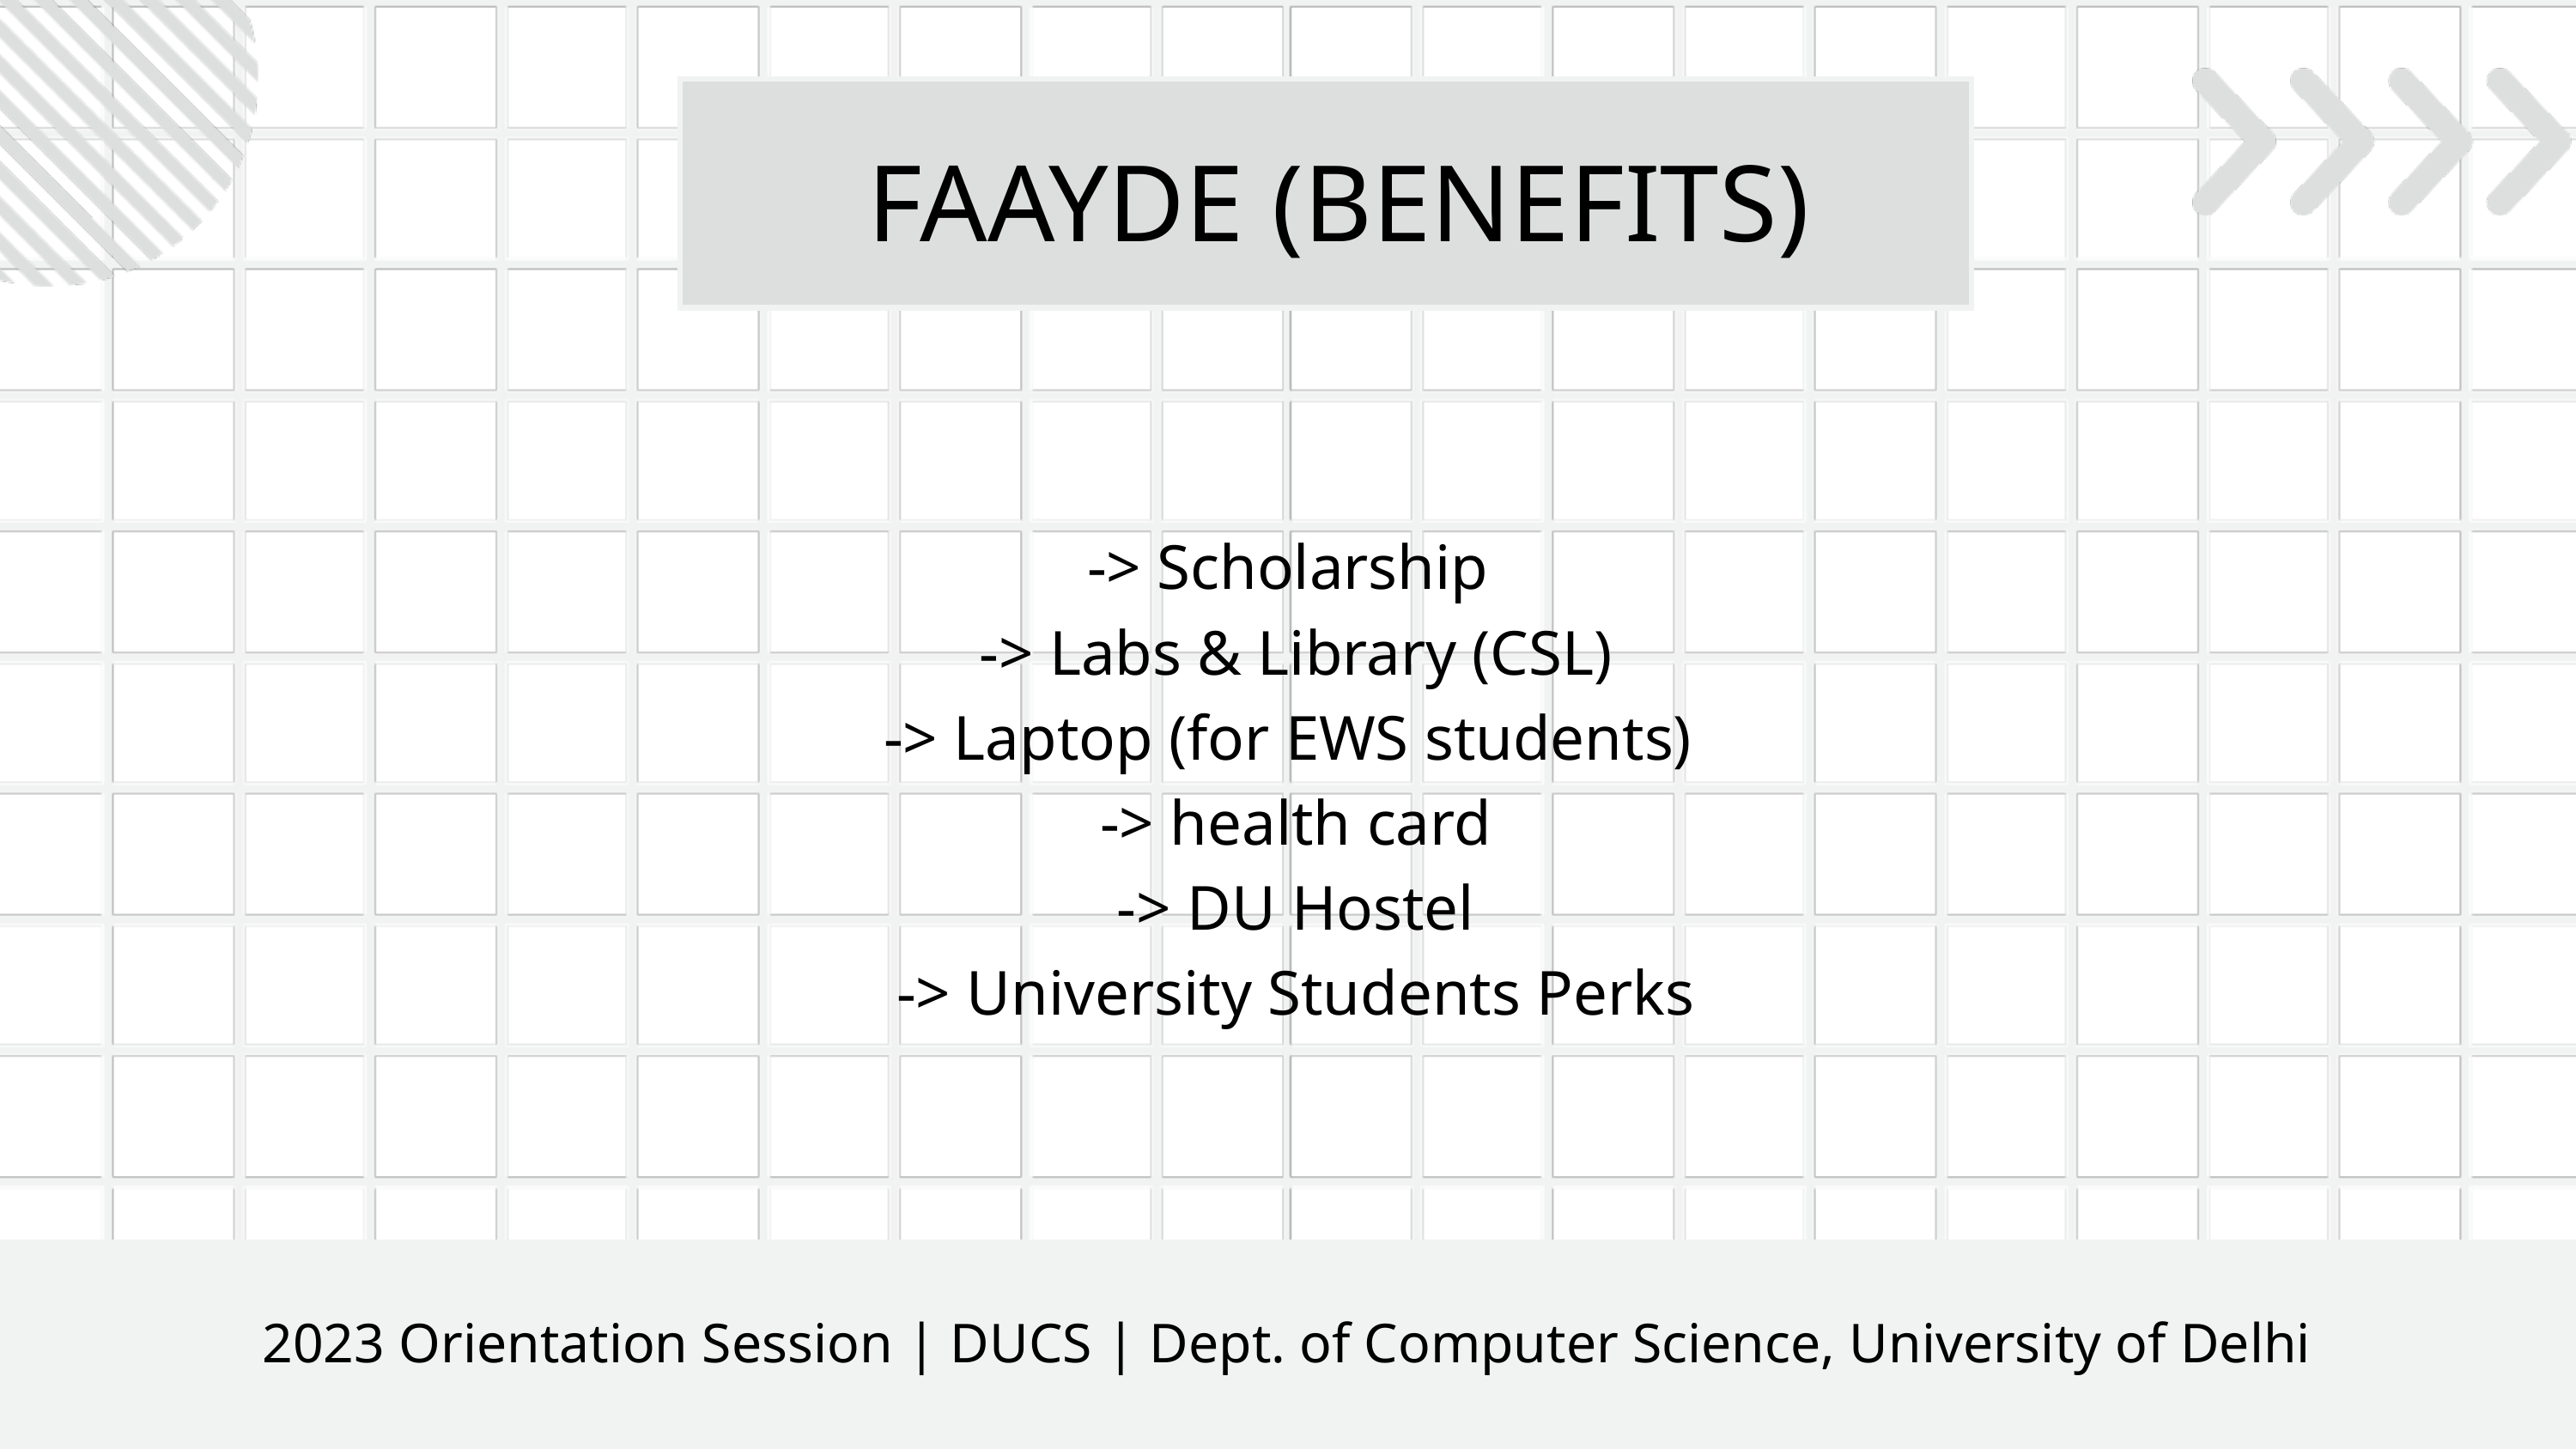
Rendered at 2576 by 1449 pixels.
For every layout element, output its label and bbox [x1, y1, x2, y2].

text_box [0, 0, 2576, 1236]
text_box [0, 1239, 2576, 1449]
text_box [679, 78, 1972, 308]
